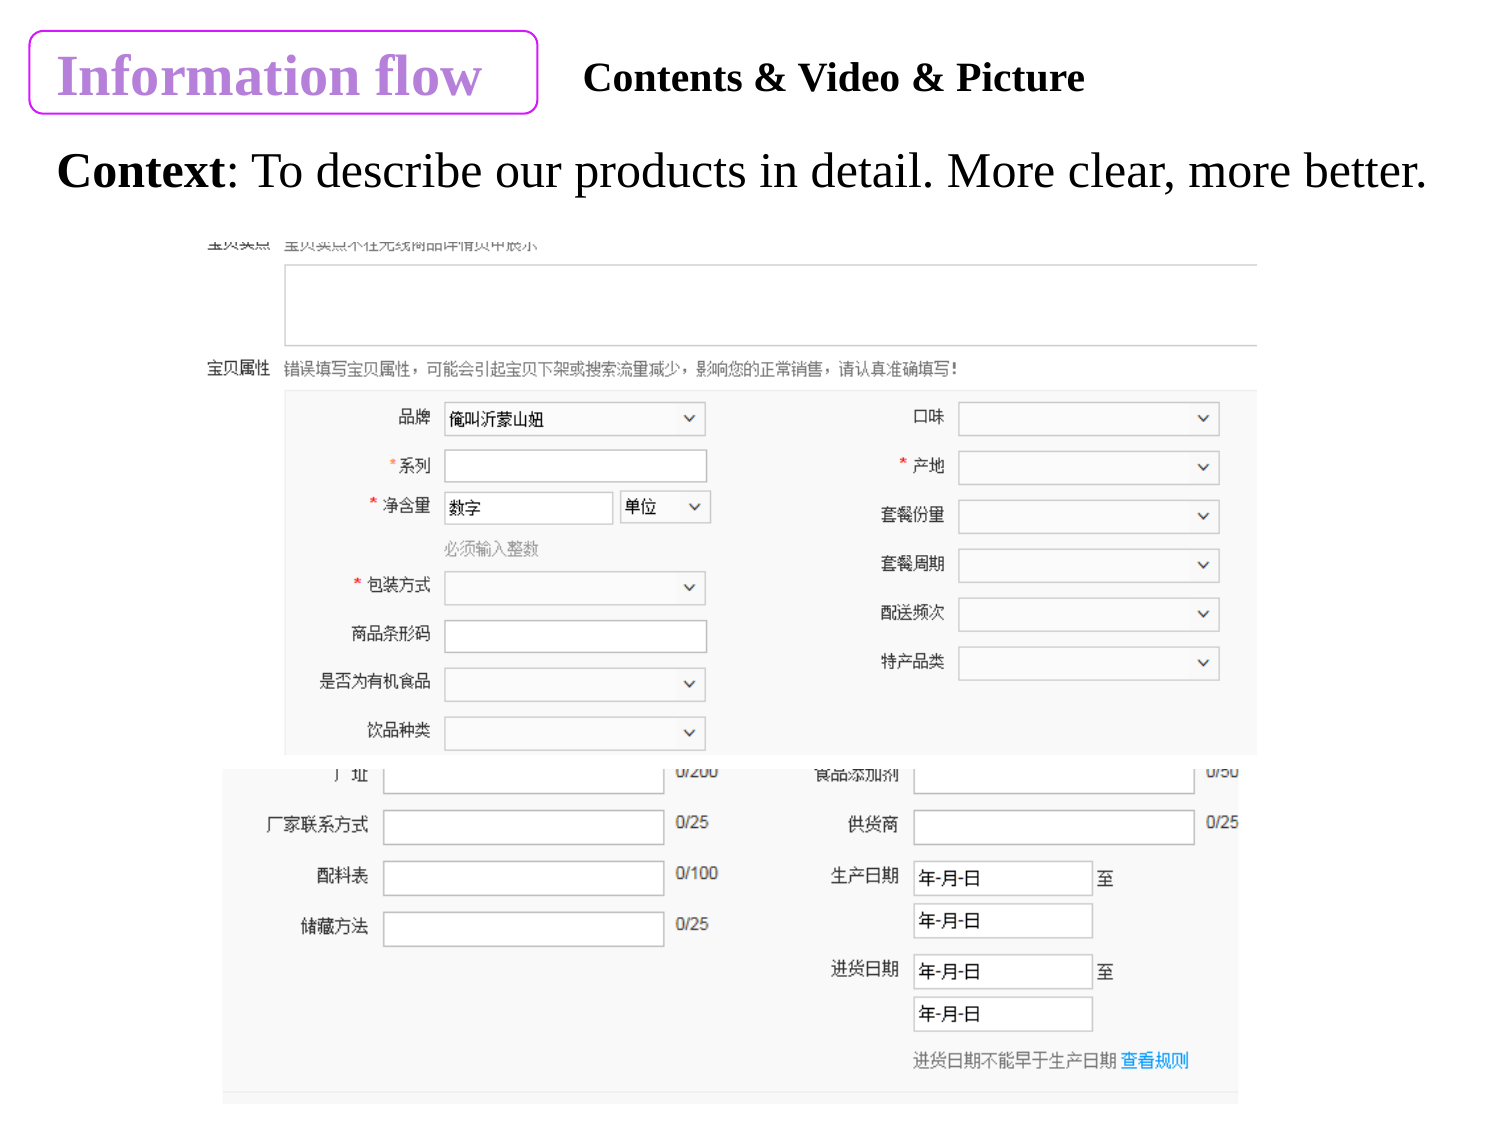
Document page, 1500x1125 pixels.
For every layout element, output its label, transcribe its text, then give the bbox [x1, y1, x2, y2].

text_box Context: To describe our products in detail. More clear, more better. [41, 129, 1459, 205]
text_box [28, 29, 539, 115]
text_box Contents & Video & Picture [567, 41, 1103, 107]
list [204, 242, 1257, 755]
picture [222, 769, 1239, 1104]
